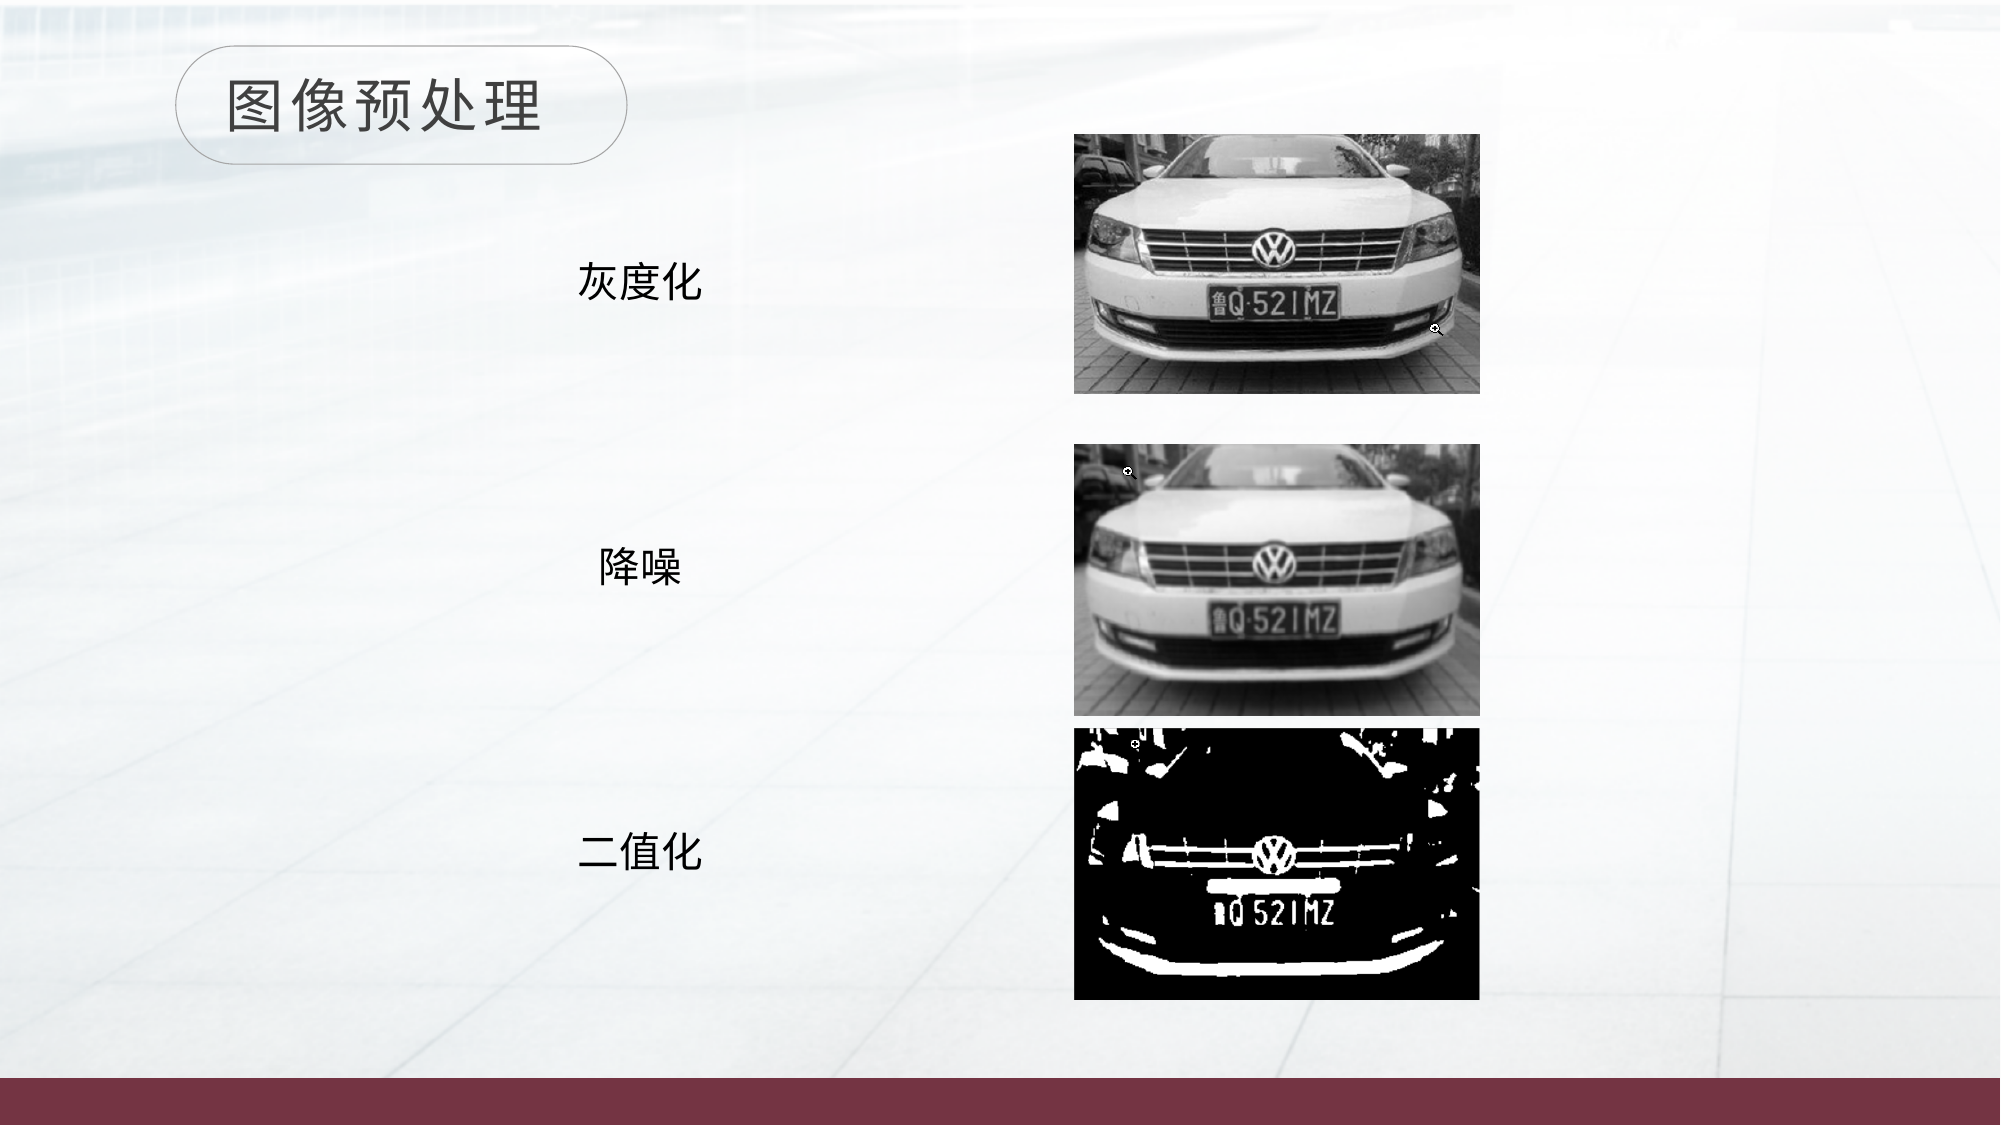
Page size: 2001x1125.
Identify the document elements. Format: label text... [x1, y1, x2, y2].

text_box 二值化 [562, 818, 718, 884]
text_box 灰度化 [562, 248, 718, 314]
picture [0, 0, 2001, 1125]
text_box 图像预处理 [210, 61, 611, 147]
text_box 降噪 [583, 533, 697, 599]
text_box [0, 1077, 2000, 1125]
text_box [174, 44, 629, 166]
